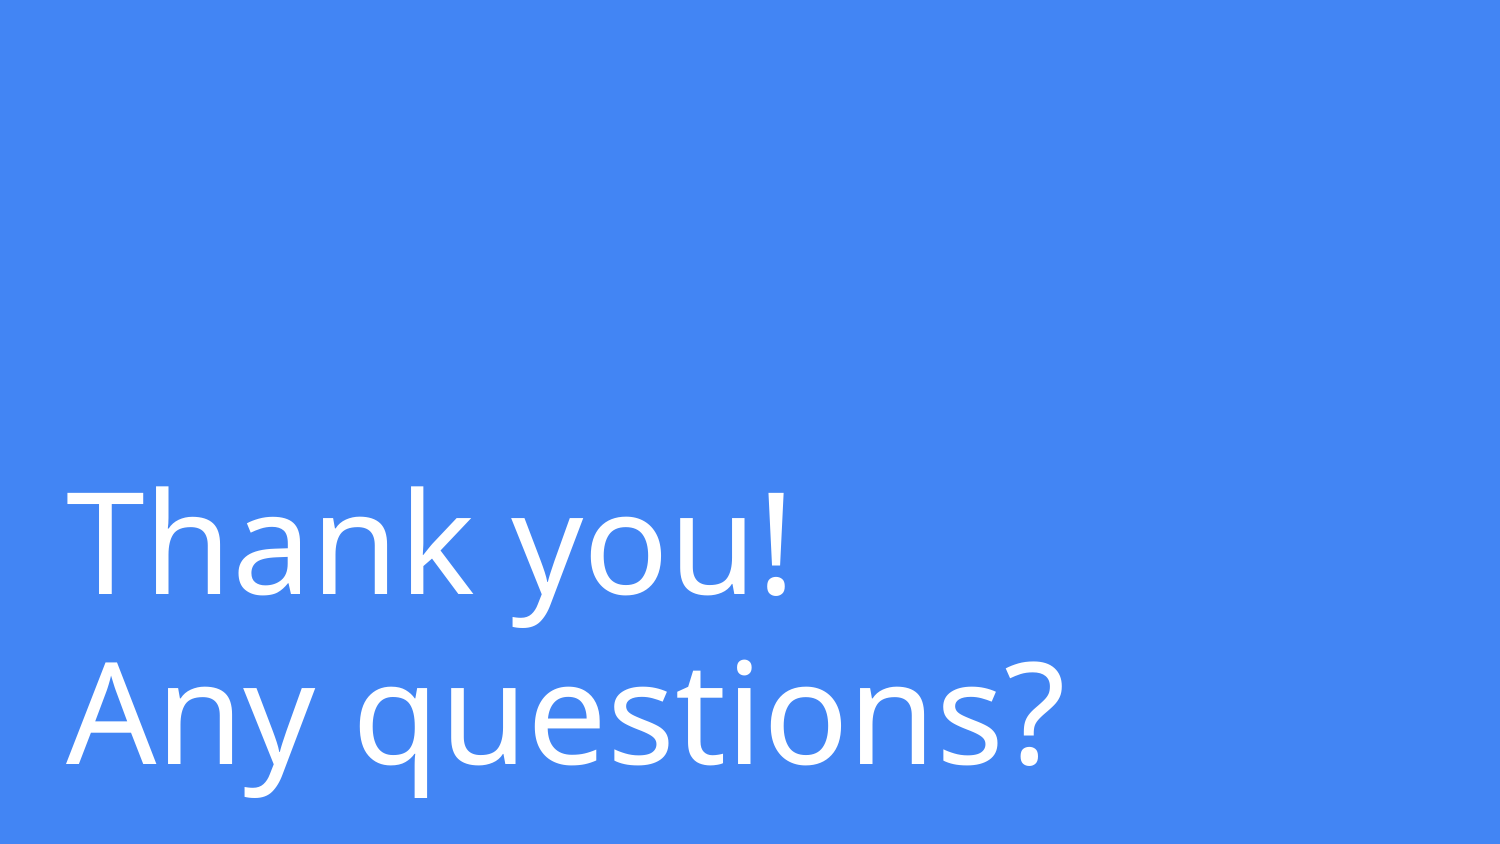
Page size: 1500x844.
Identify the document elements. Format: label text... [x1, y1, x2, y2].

title Thank you! Any questions? [51, 406, 1383, 809]
